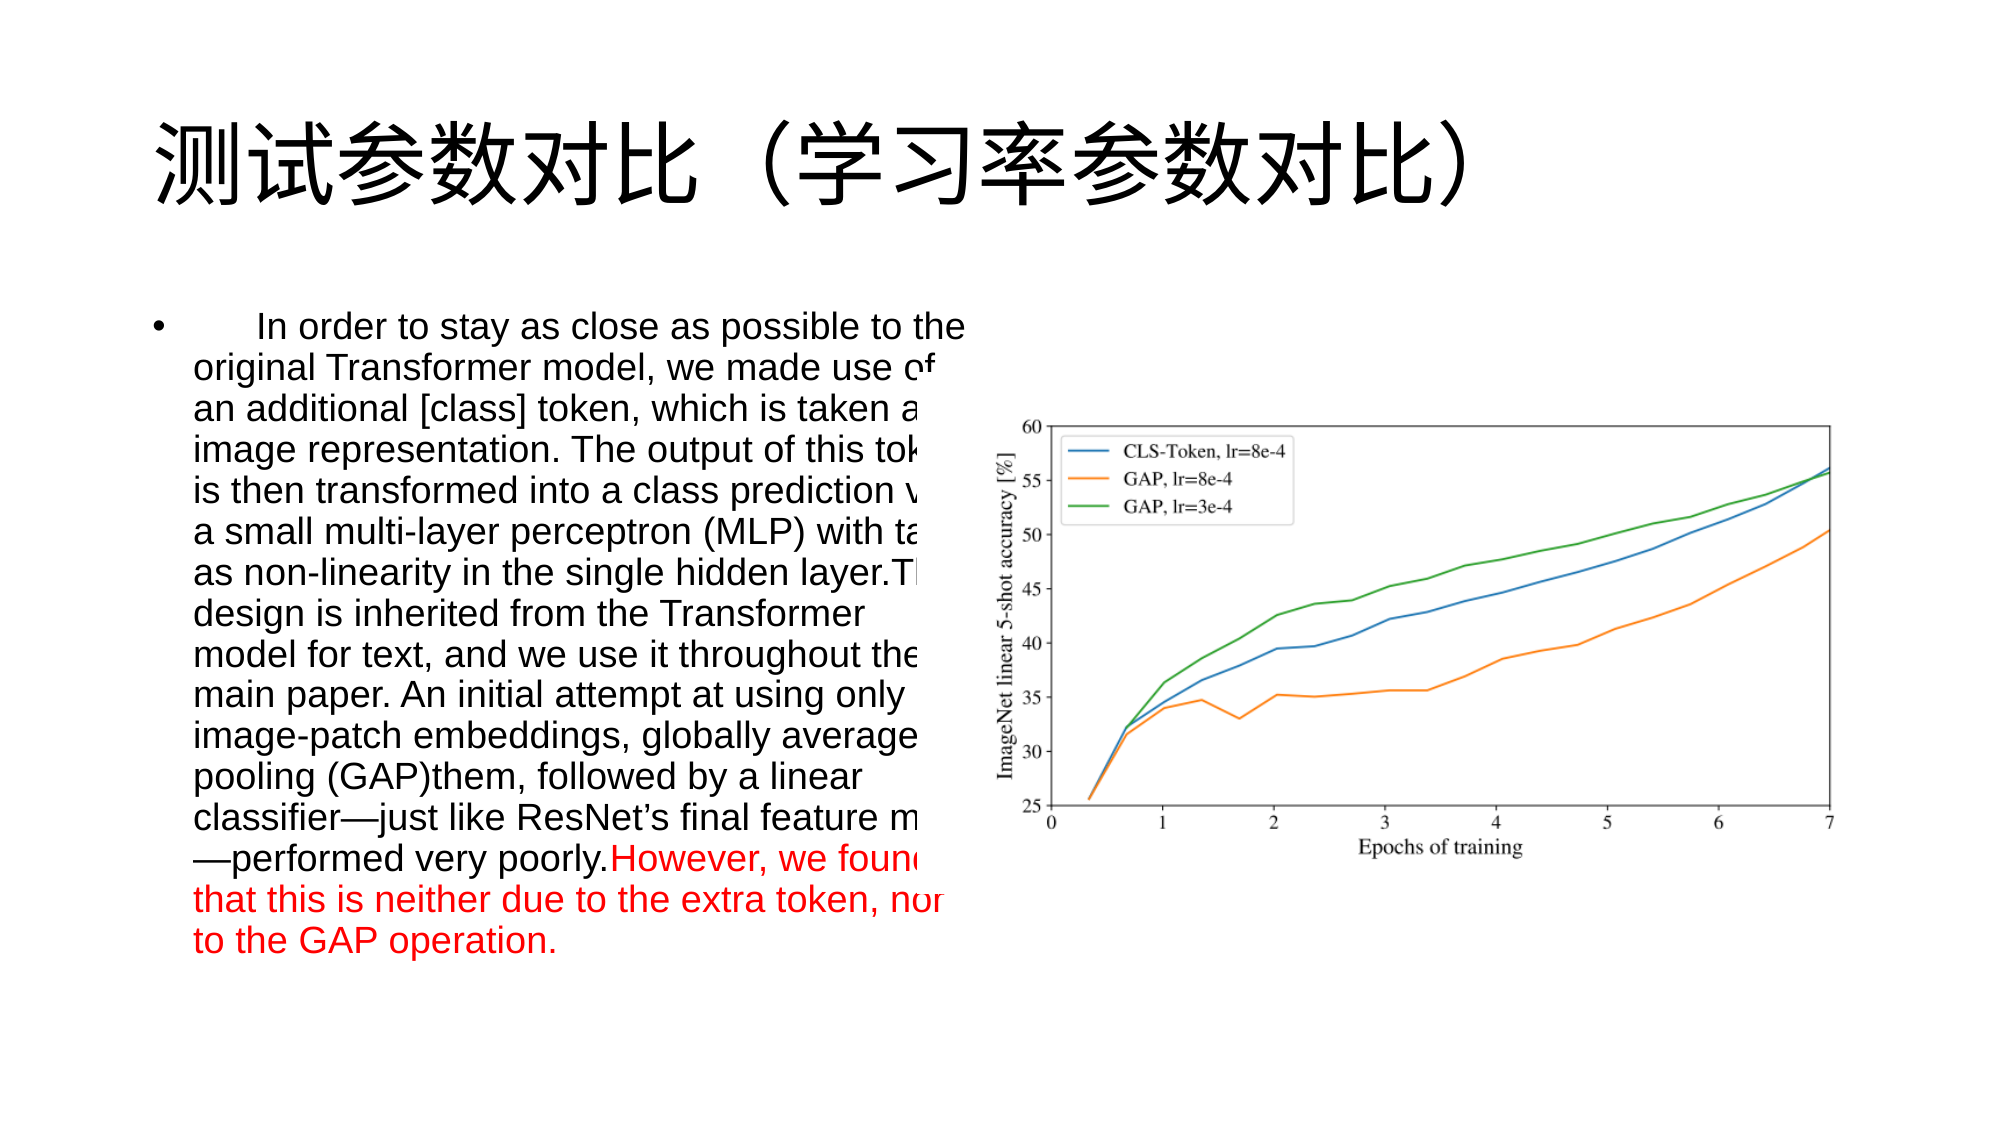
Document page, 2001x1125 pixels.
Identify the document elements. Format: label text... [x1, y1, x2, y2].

list In order to stay as close as possible to the original Transformer model, we made use of an additional [class] token, which is taken as image representation. The output of this token is then transformed into a class prediction via a small multi-layer perceptron (MLP) with tanh as non-linearity in the single hidden layer.This design is inherited from the Transformer model for text, and we use it throughout the main paper. An initial attempt at using only image-patch embeddings, globally average-pooling (GAP)them, followed by a linear classifier—just like ResNet’s final feature map—performed very poorly.However, we found that this is neither due to the extra token, nor to the GAP operation. [137, 299, 988, 1014]
title 测试参数对比（学习率参数对比） [137, 59, 1863, 278]
picture [916, 372, 1936, 895]
